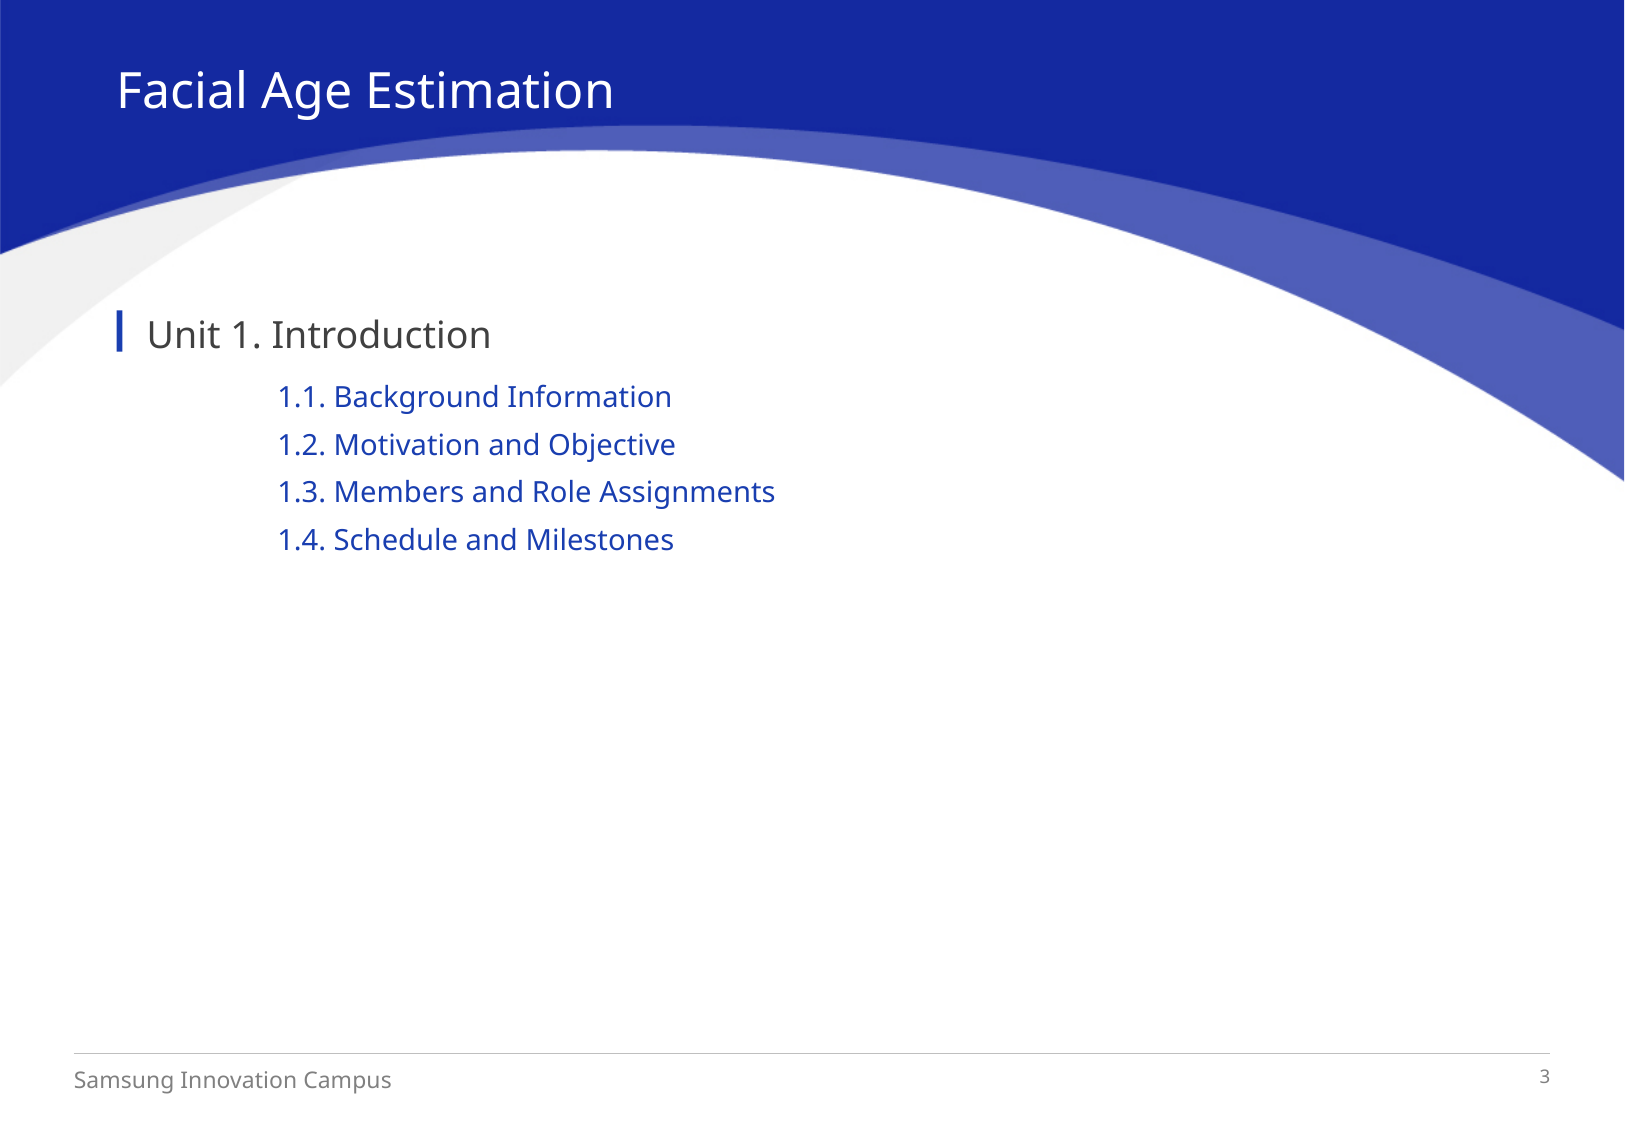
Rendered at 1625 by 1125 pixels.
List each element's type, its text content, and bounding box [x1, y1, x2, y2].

picture [0, 0, 1625, 1125]
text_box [116, 310, 836, 558]
text_box Facial Age Estimation [116, 58, 1513, 120]
